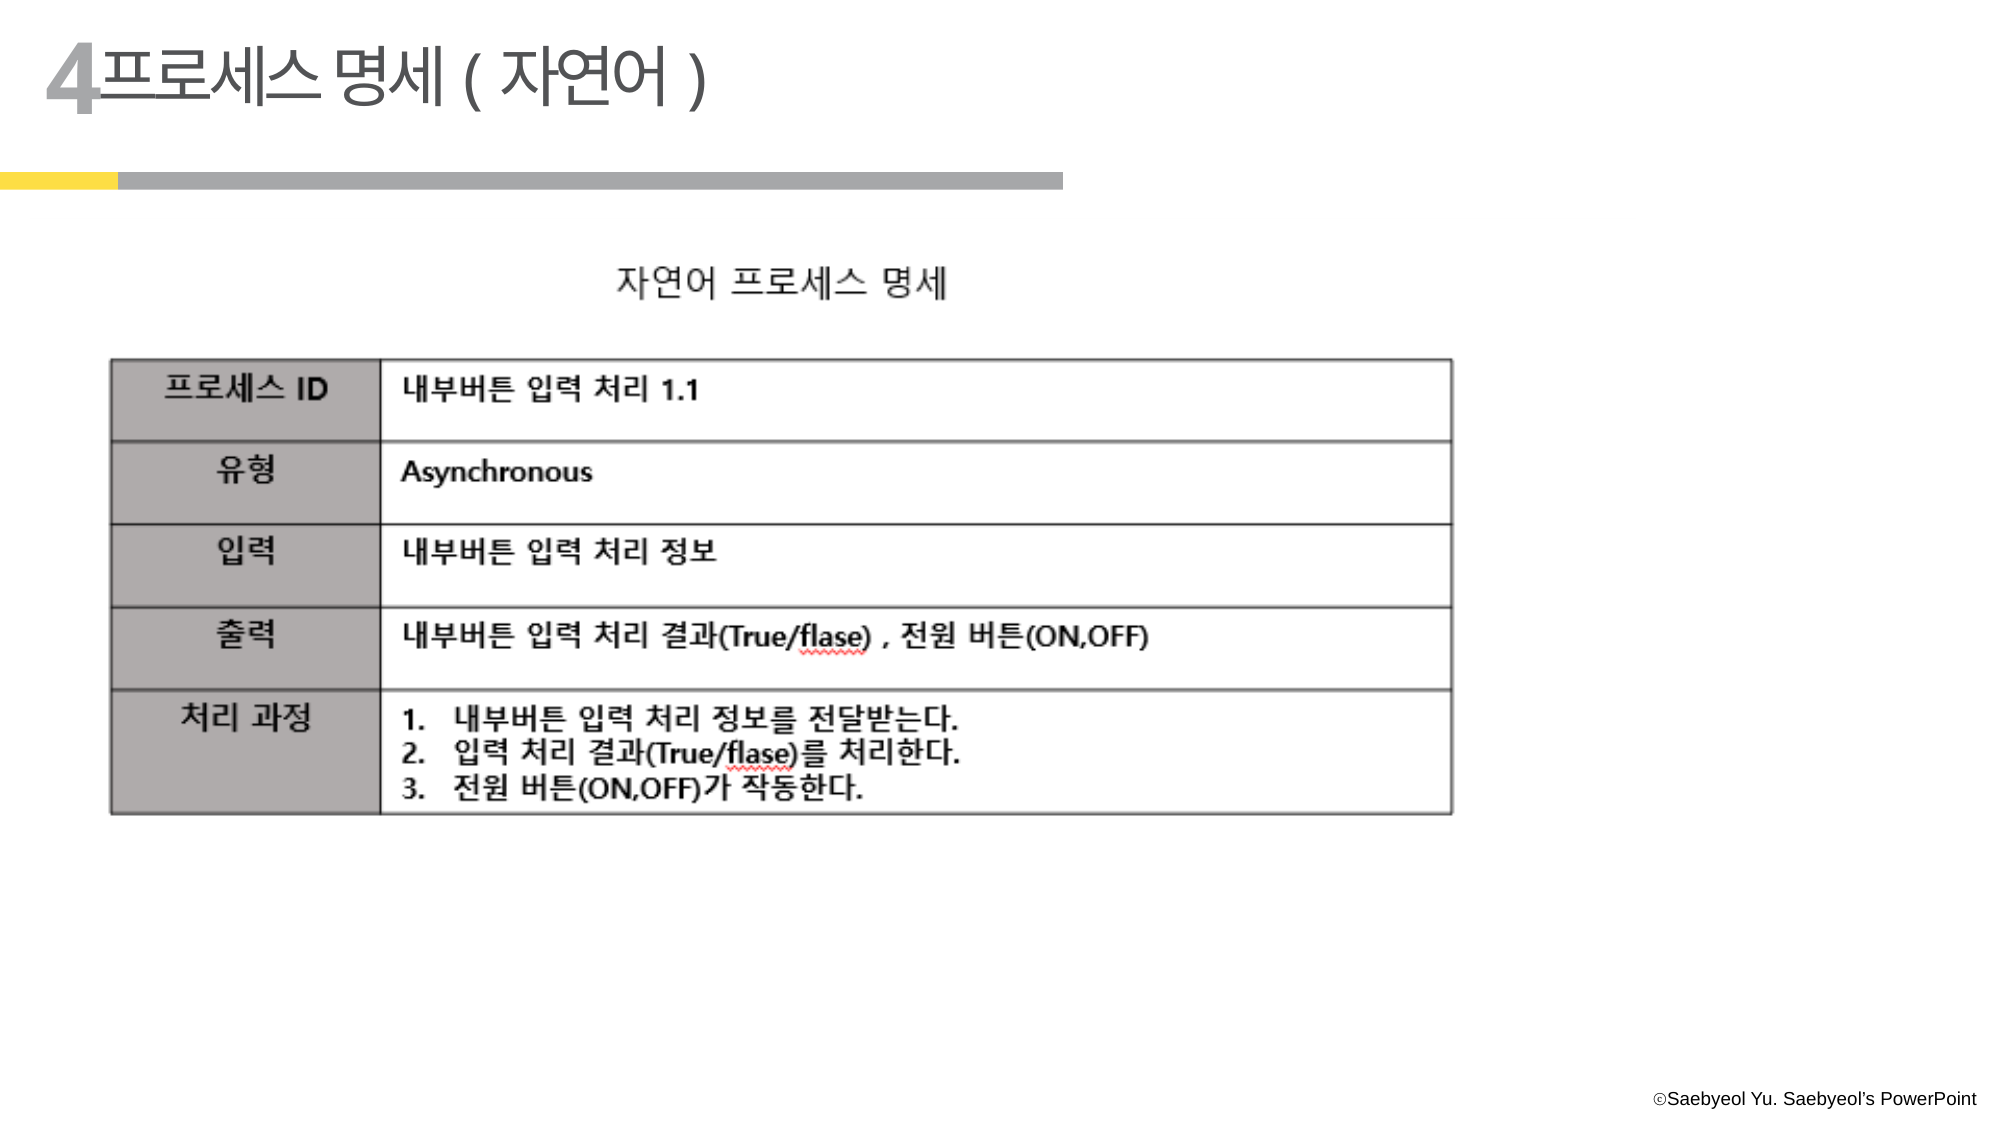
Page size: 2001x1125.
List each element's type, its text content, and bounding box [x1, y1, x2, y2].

text_box 4 [30, 7, 118, 143]
text_box [0, 171, 119, 191]
text_box [119, 171, 1064, 191]
text_box 프로세스 명세(자연어) [118, 27, 723, 123]
picture [30, 217, 1636, 937]
